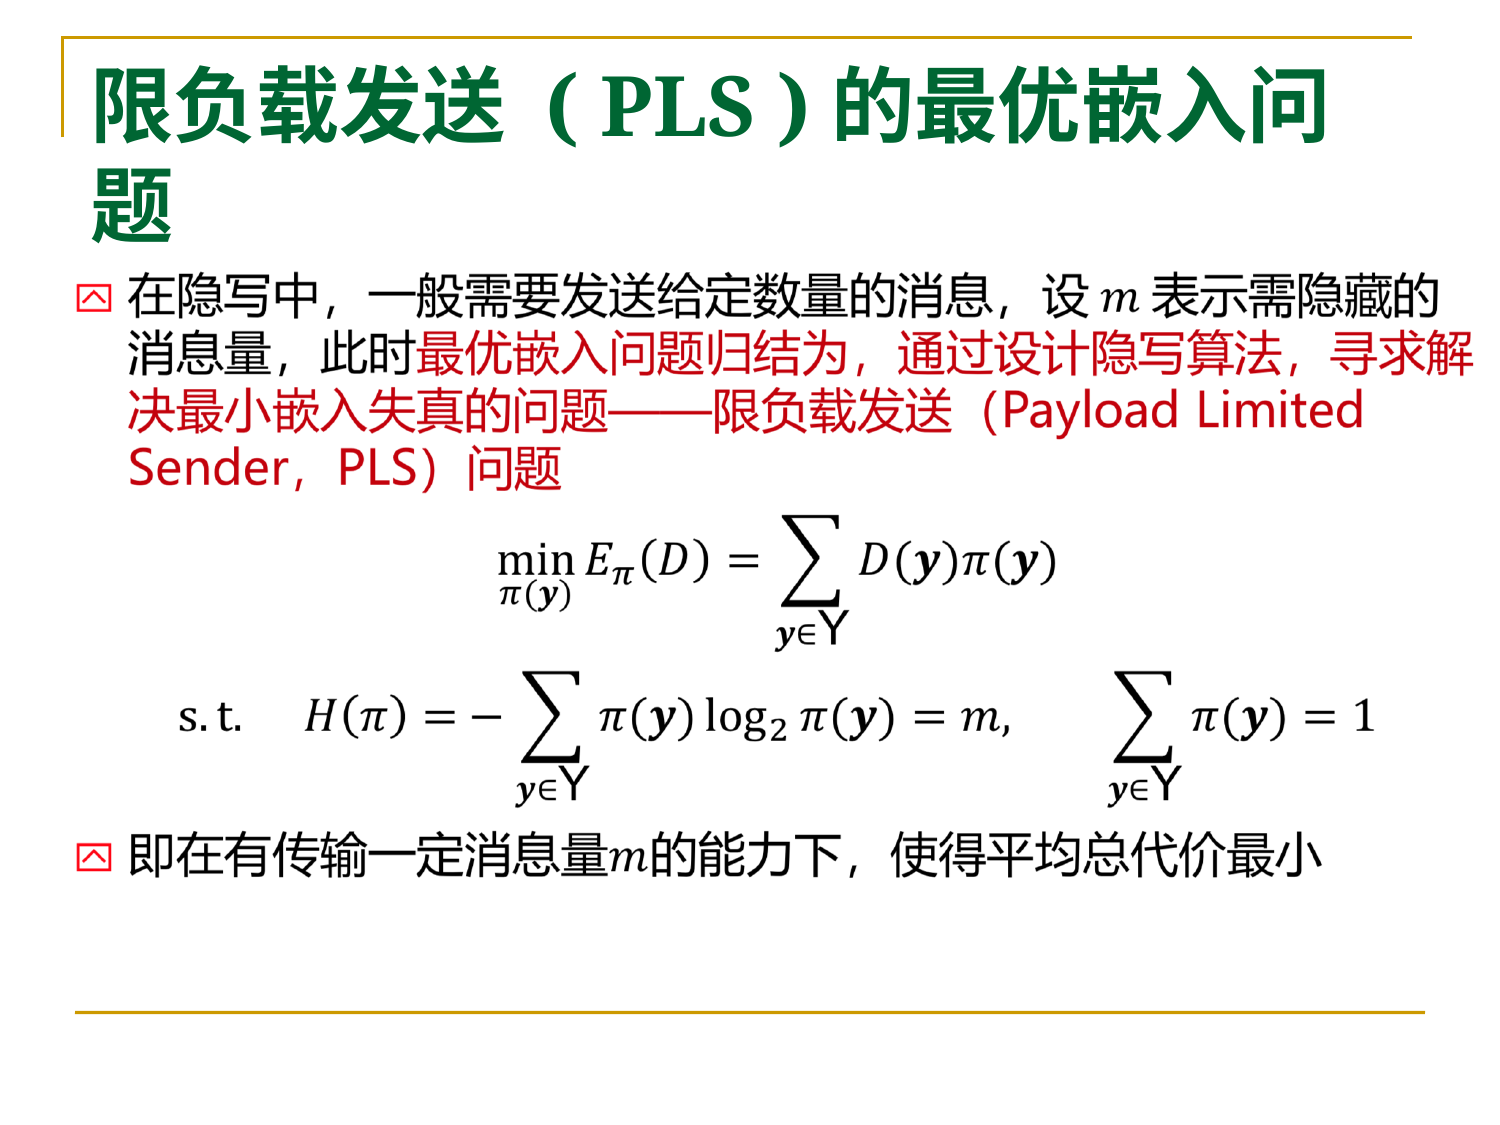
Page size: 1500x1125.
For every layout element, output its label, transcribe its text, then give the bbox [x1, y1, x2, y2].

picture [74, 257, 1486, 885]
title 限负载发送 ( PLS )的最优嵌入问题 [75, 45, 1425, 233]
